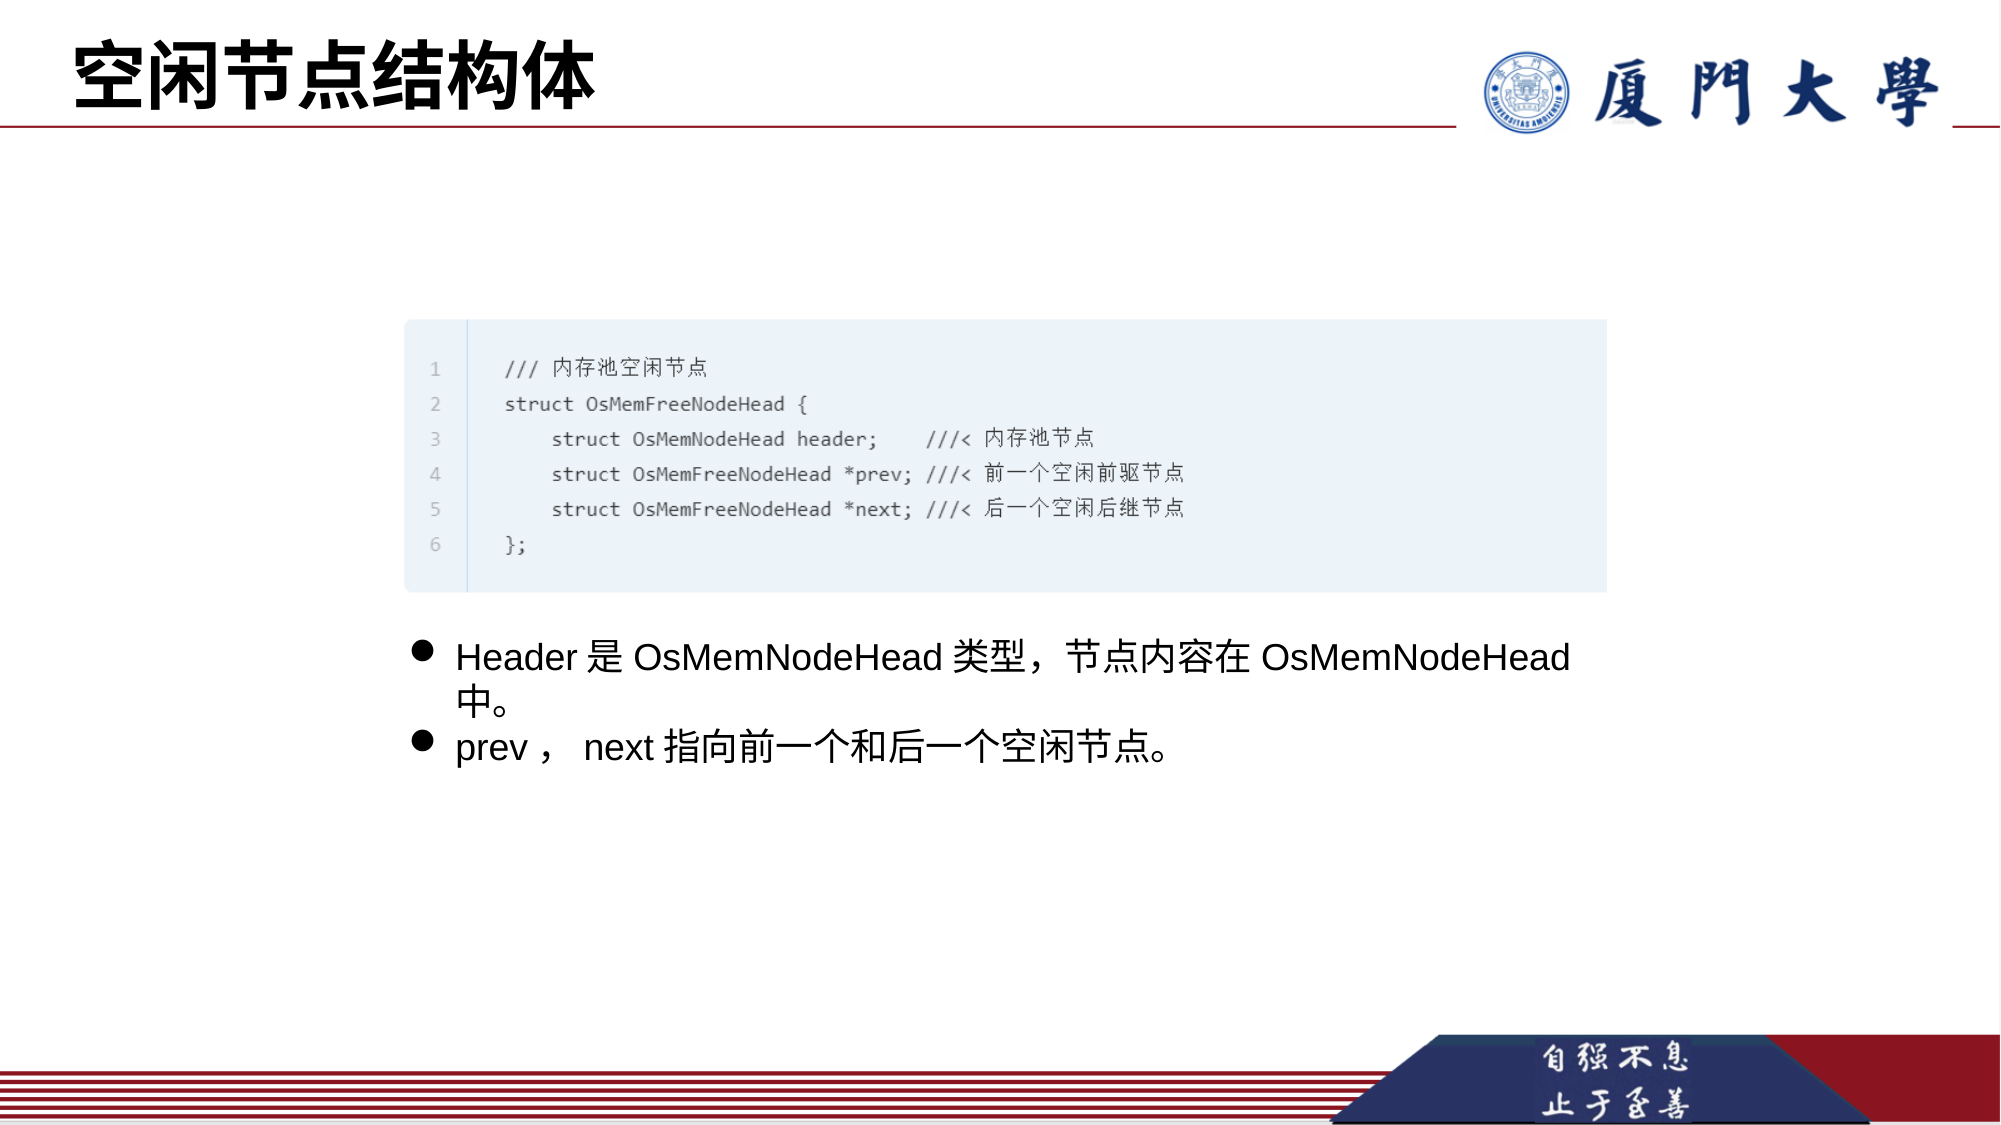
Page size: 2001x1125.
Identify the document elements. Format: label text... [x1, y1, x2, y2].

picture [0, 0, 2001, 1125]
title 空闲节点结构体 [17, 13, 650, 135]
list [393, 306, 1607, 595]
text_box Header是OsMemNodeHead类型，节点内容在OsMemNodeHead中。 prev，next指向前一个和后一个空闲节点。 [393, 625, 1607, 776]
